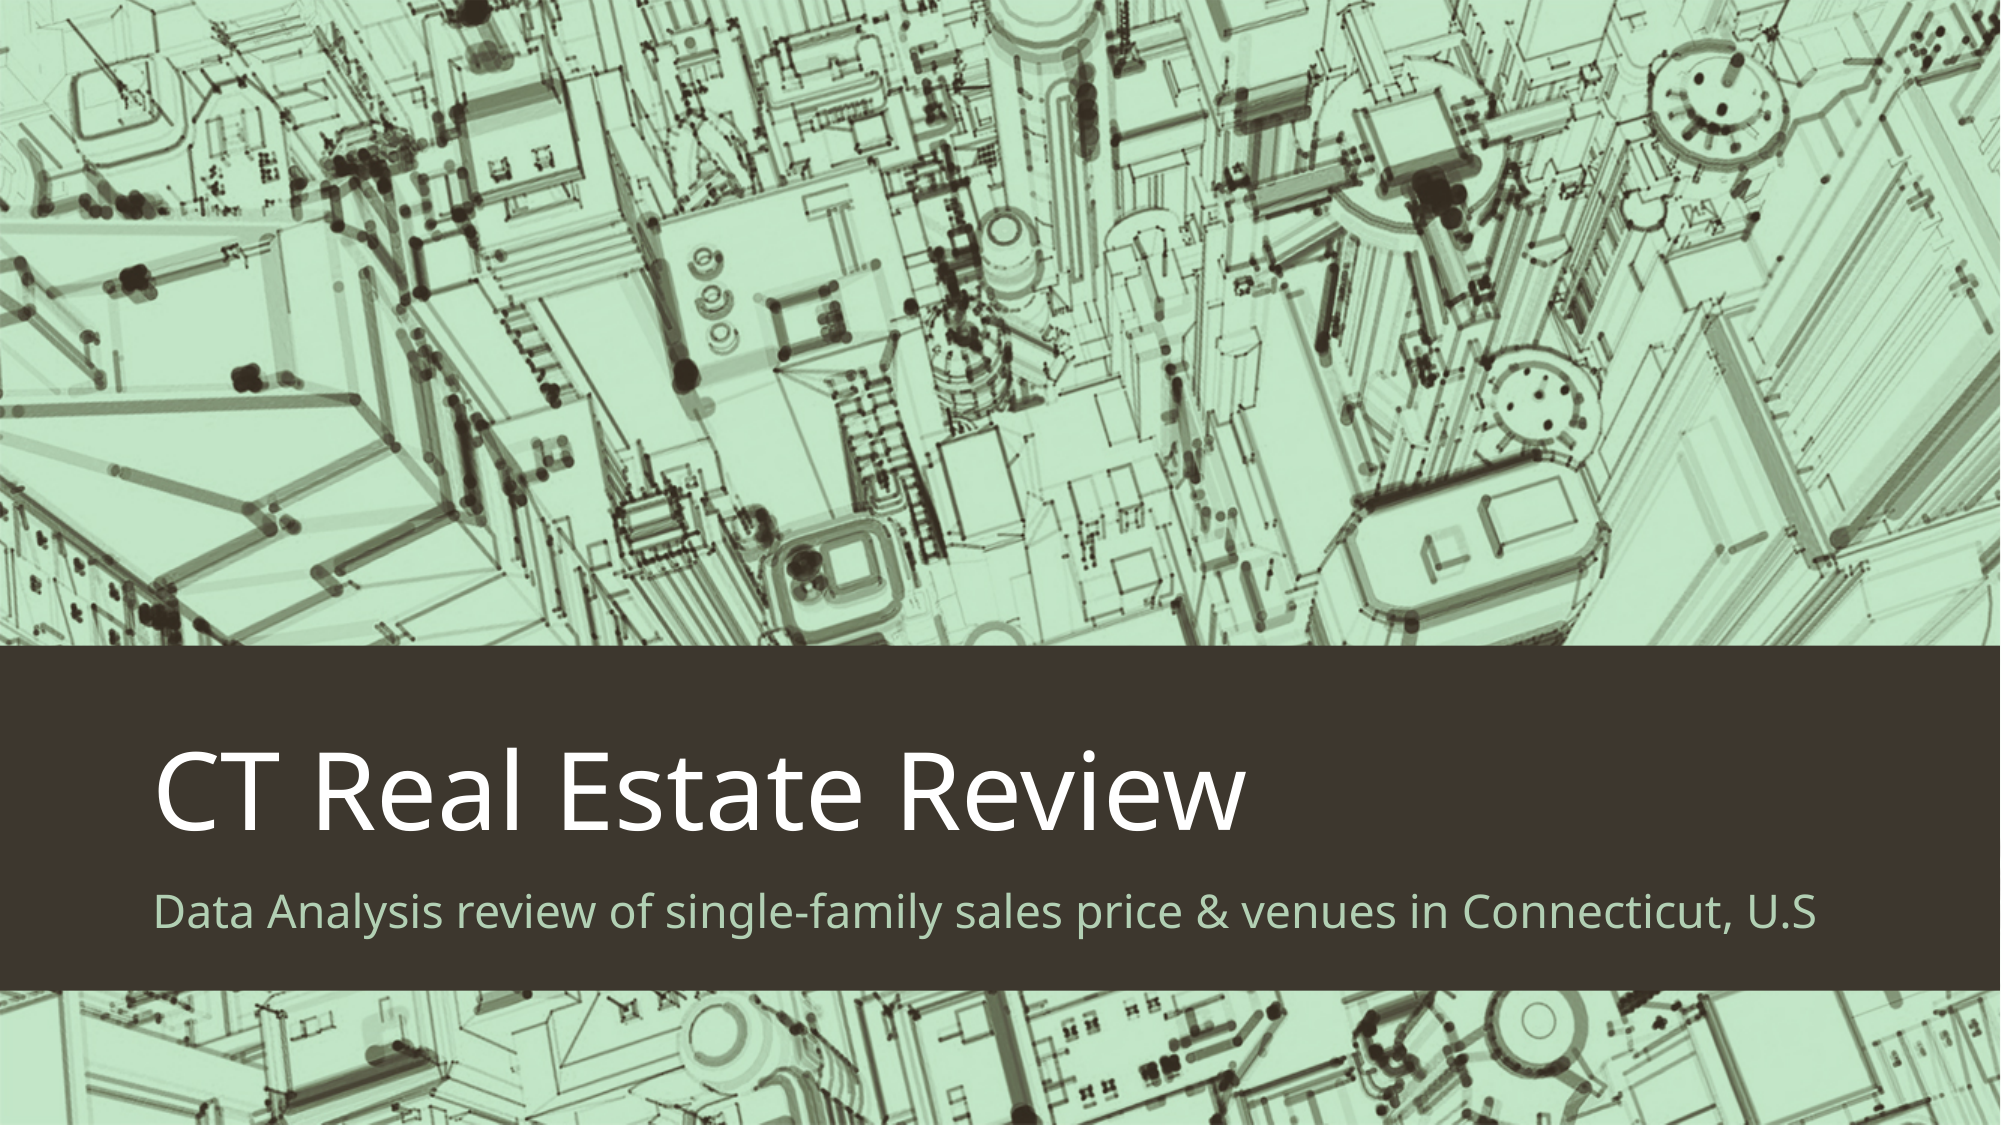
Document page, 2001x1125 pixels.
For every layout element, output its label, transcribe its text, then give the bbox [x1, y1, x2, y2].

subtitle Data Analysis review of single-family sales price & venues in Connecticut, U.S [137, 875, 1863, 954]
title CT Real Estate Review [137, 675, 1863, 865]
picture [0, 0, 2001, 1125]
